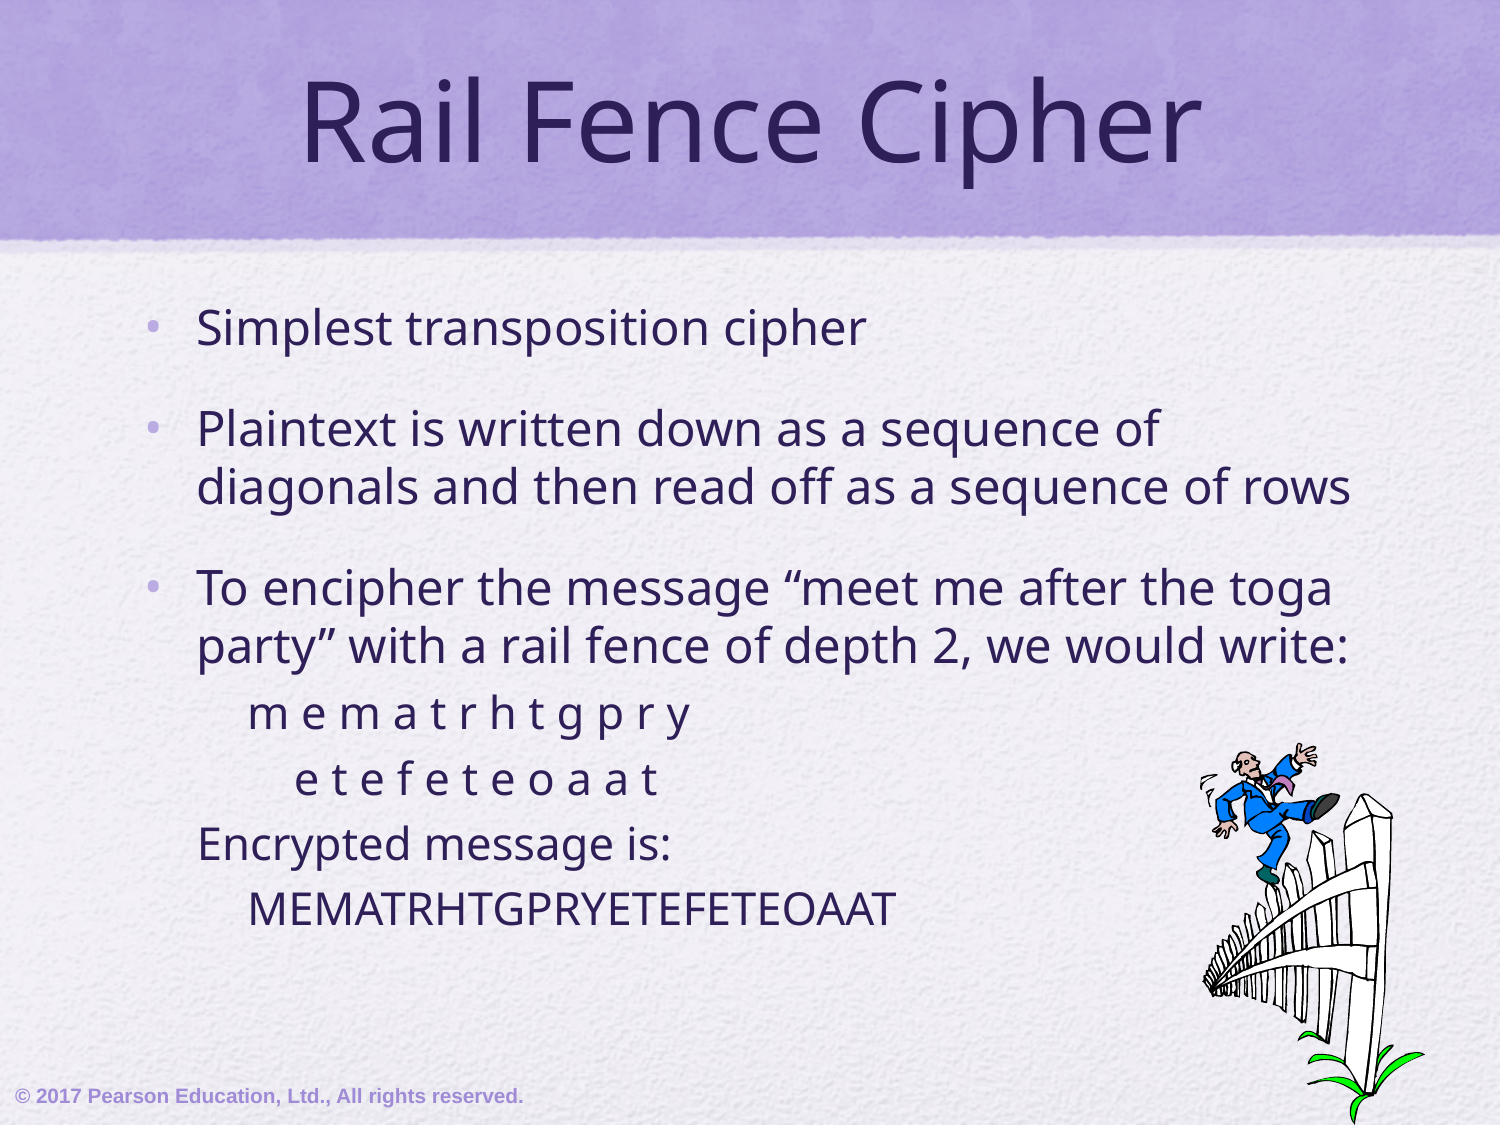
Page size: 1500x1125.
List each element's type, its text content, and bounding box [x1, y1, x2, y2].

list Simplest transposition cipher Plaintext is written down as a sequence of diagonals and then read off as a sequence of rows To encipher the message “meet me after the toga party” with a rail fence of depth 2, we would write: m e m a t r h t g p r y e t e f e t e o a a t Encrypted message is: MEMATRHTGPRYETEFETEOAAT [129, 288, 1373, 1063]
footer © 2017 Pearson Education, Ltd., All rights reserved. [0, 1065, 800, 1125]
picture [0, 225, 1500, 1125]
title Rail Fence Cipher [129, 6, 1373, 239]
